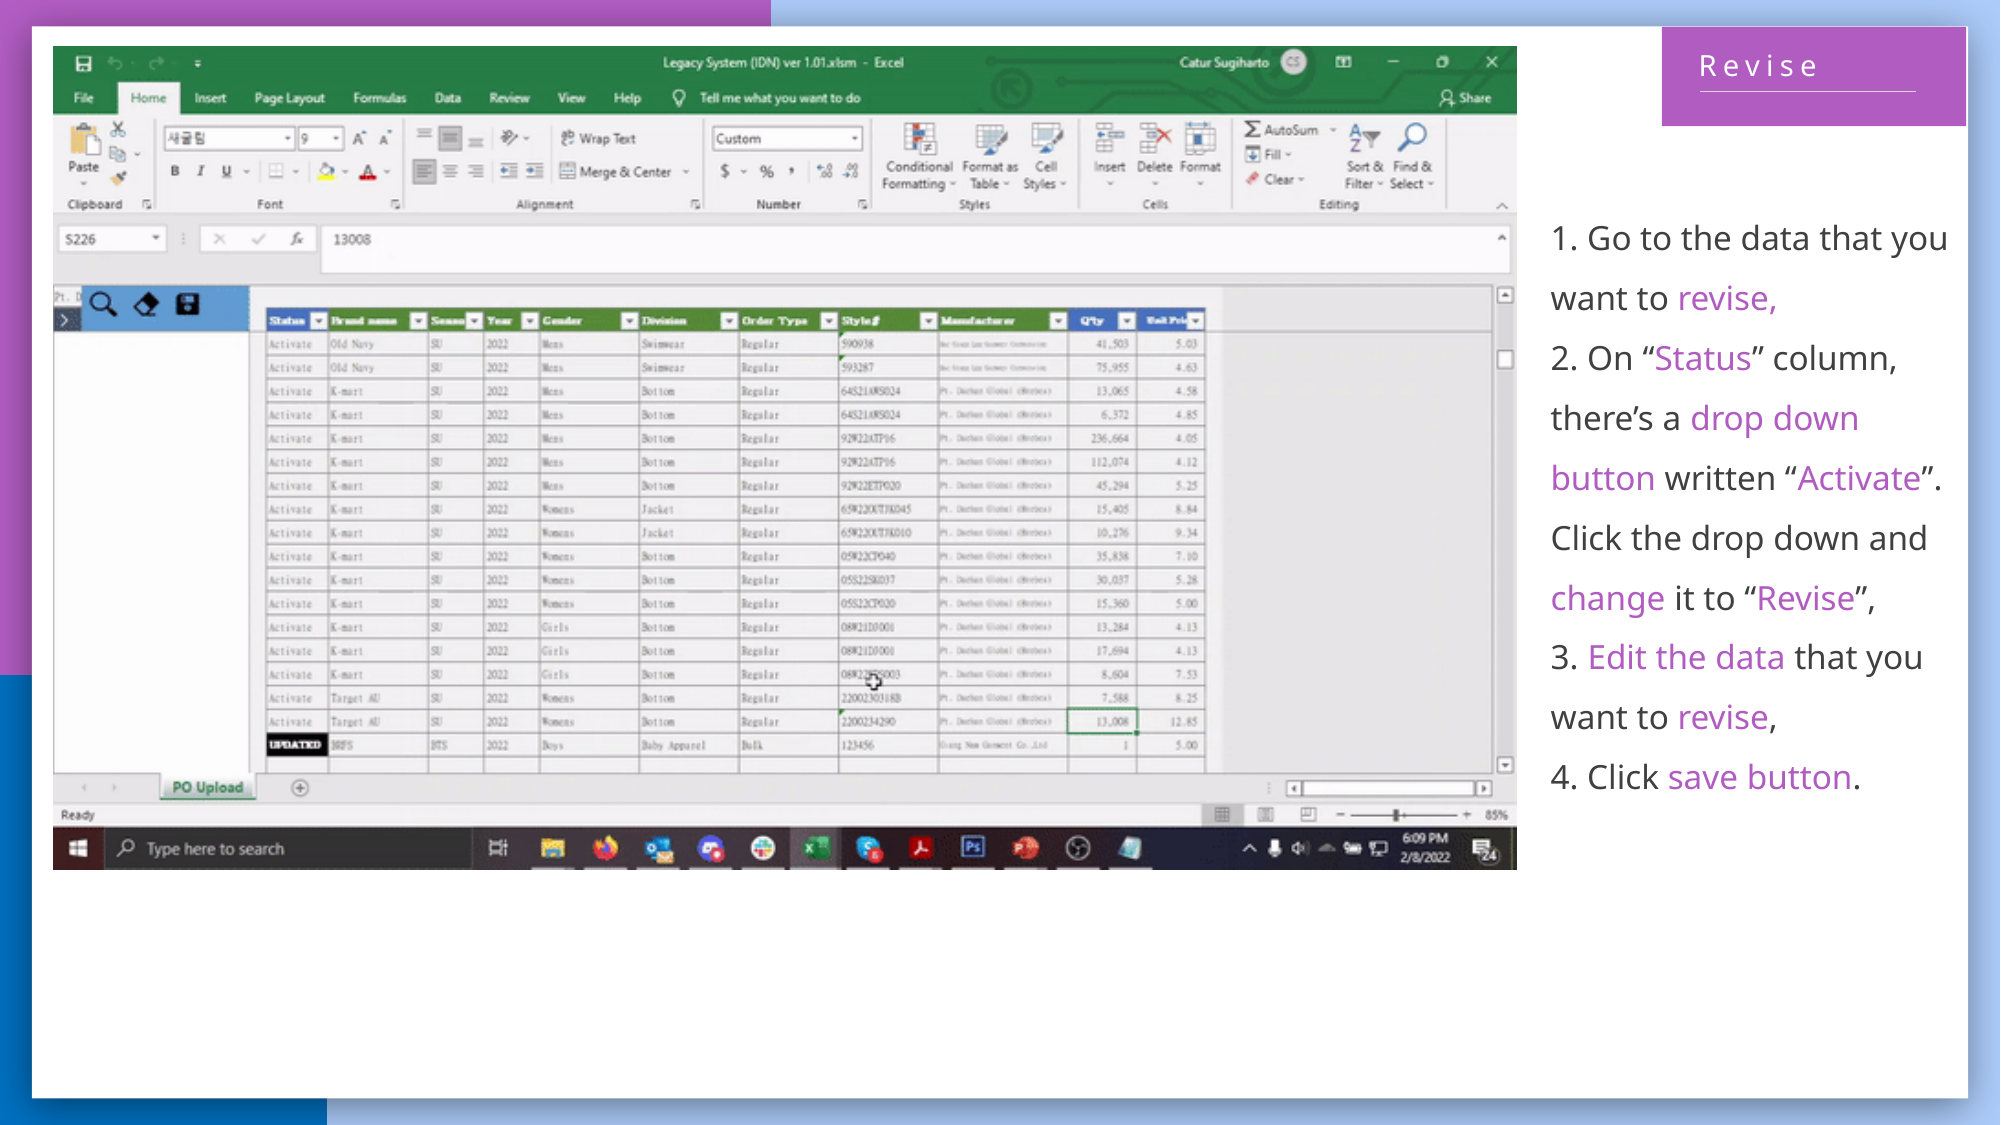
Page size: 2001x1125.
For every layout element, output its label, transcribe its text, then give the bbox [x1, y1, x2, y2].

text_box 1. Go to the data that you want to revise, 2. On “Status” column, there’s a drop down button written “Activate”. Click the drop down and change it to “Revise”, 3. Edit the data that you want to revise, 4. Click save button. [1535, 190, 1967, 804]
picture [53, 46, 1517, 870]
text_box Revise [1683, 39, 1906, 90]
text_box [1661, 26, 1967, 127]
